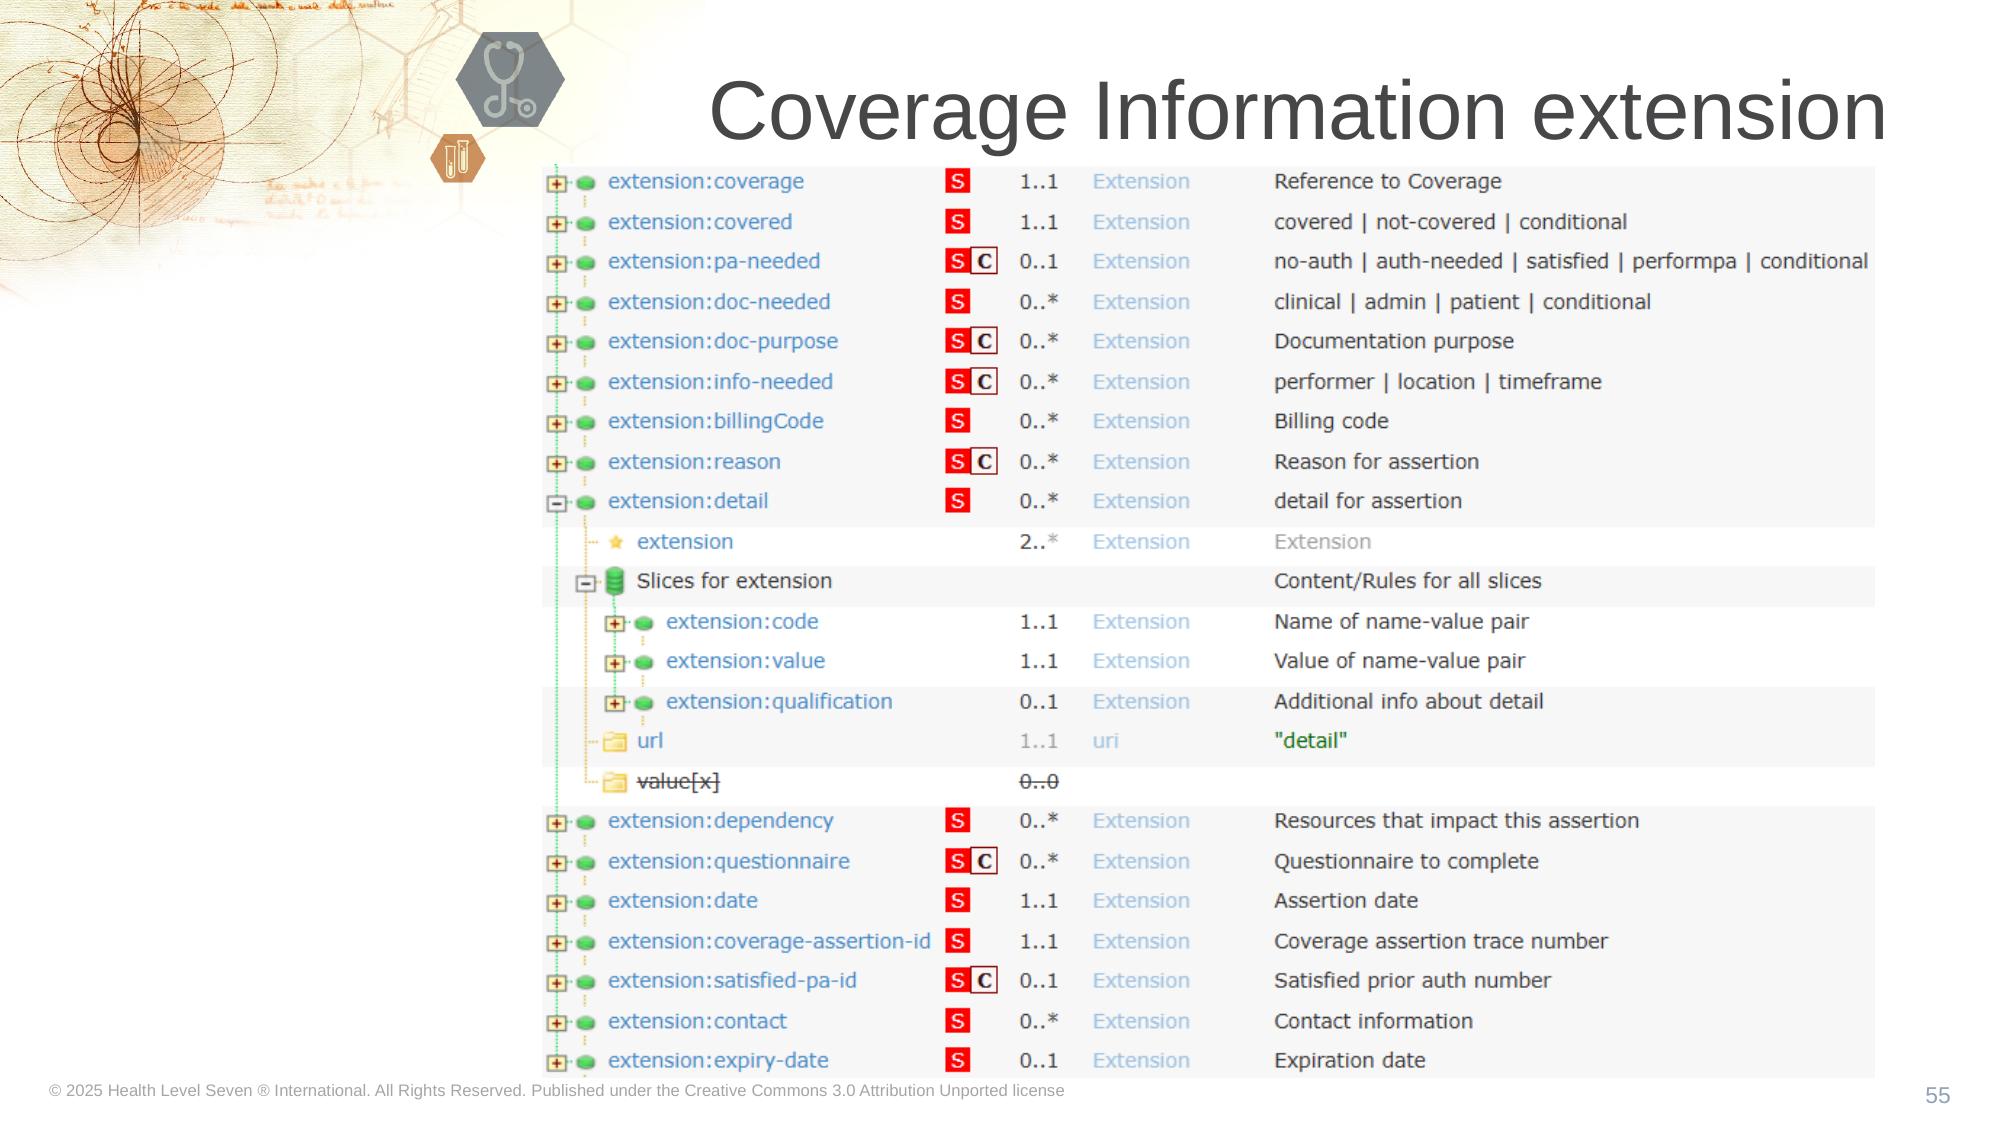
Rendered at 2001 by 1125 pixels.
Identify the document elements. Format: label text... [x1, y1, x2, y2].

title Coverage Information extension [648, 59, 1904, 188]
slide_number 55 [1515, 1064, 1966, 1125]
picture [0, 0, 1875, 1078]
